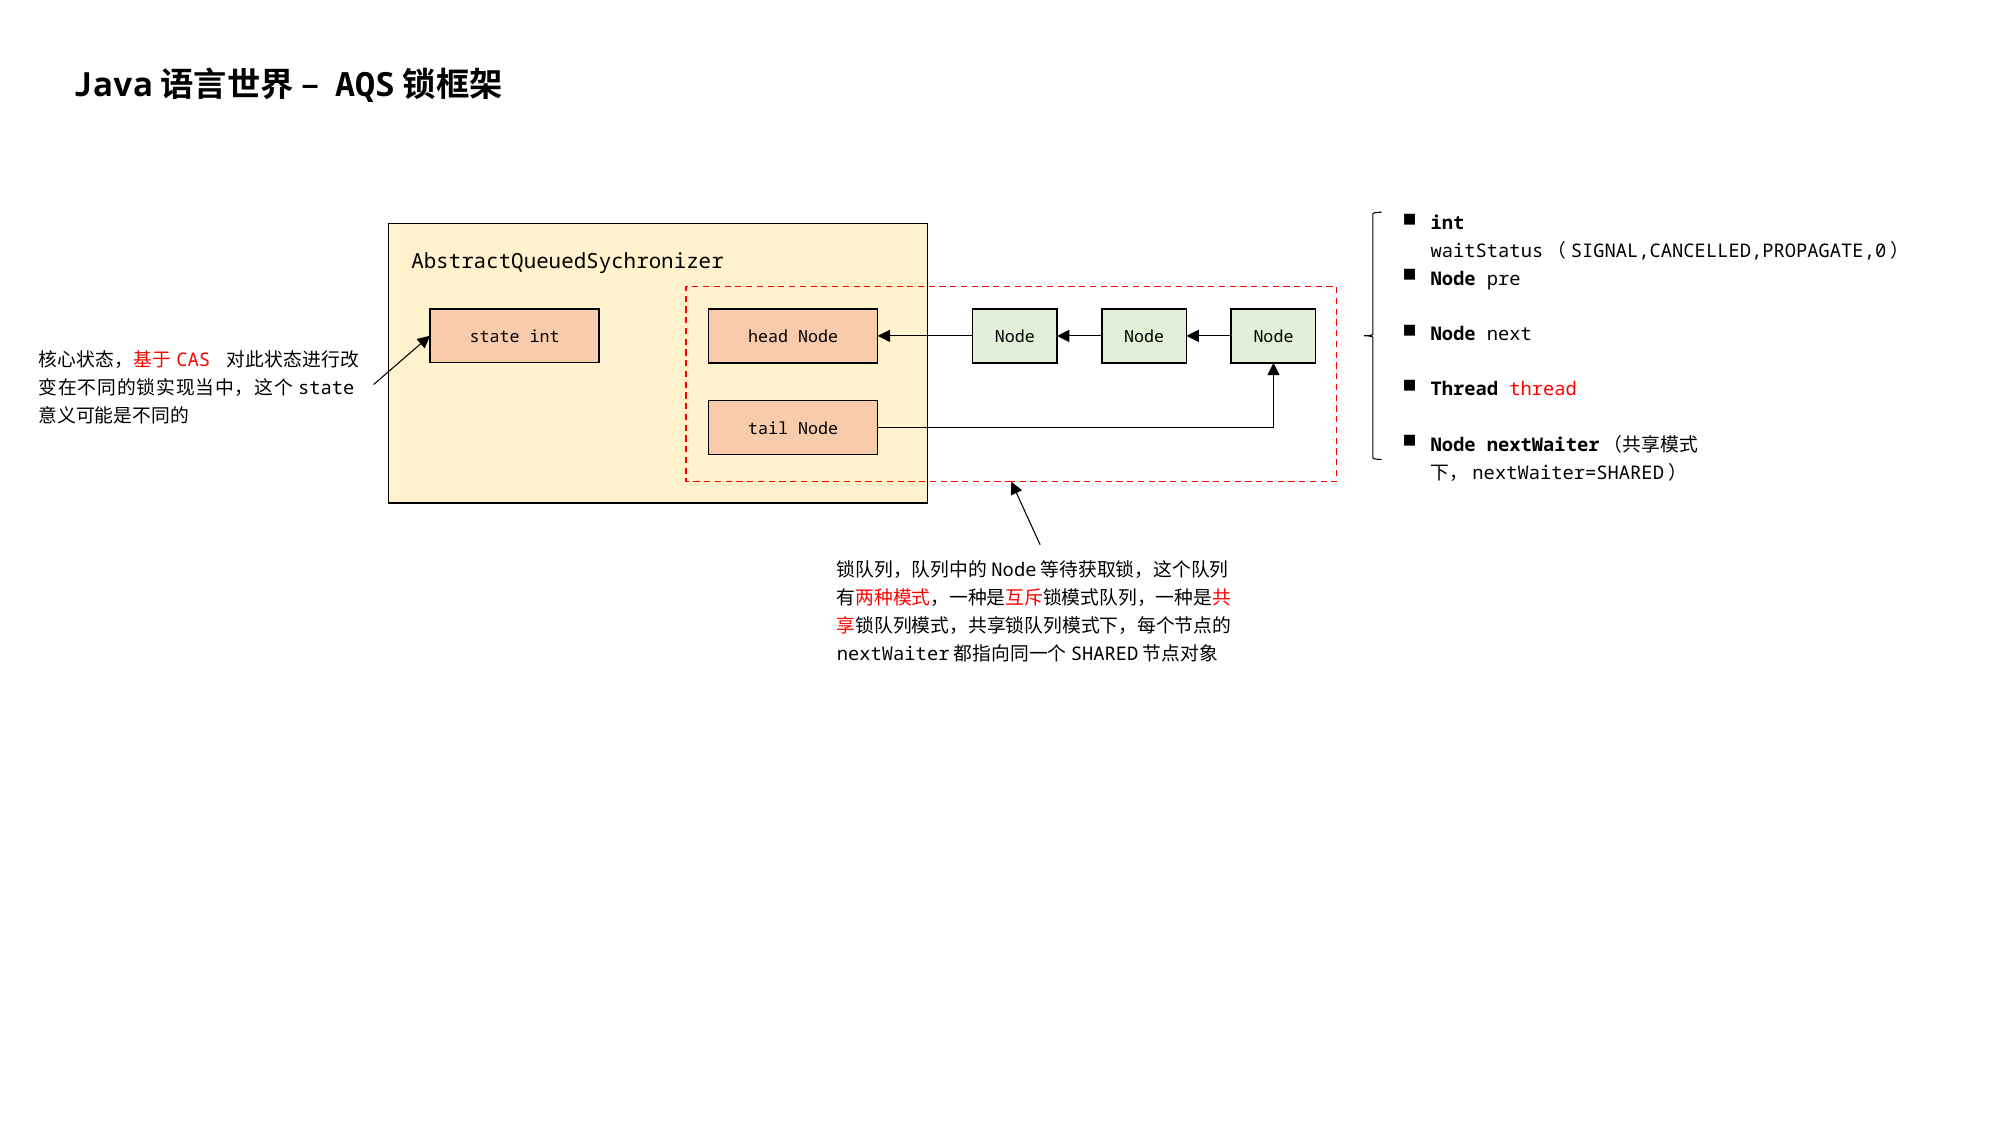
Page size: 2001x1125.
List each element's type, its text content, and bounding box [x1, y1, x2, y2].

text_box [388, 223, 929, 504]
text_box Node next [1387, 308, 1612, 352]
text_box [1011, 481, 1041, 545]
text_box [685, 286, 1338, 483]
text_box Java语言世界 – AQS锁框架 [58, 55, 790, 110]
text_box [373, 335, 431, 384]
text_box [877, 362, 1274, 428]
text_box state int [429, 308, 600, 364]
text_box [1364, 211, 1382, 460]
text_box int waitStatus（SIGNAL,CANCELLED,PROPAGATE,0） [1387, 197, 1955, 269]
text_box 核心状态，基于CAS 对此状态进行改变在不同的锁实现当中，这个state意义可能是不同的 [23, 334, 374, 434]
text_box 锁队列，队列中的Node等待获取锁，这个队列有两种模式，一种是互斥锁模式队列，一种是共享锁队列模式，共享锁队列模式下，每个节点的nextWaiter都指向同一个SHARED节点对象 [822, 544, 1259, 672]
text_box Node nextWaiter（共享模式下，nextWaiter=SHARED） [1387, 419, 1955, 491]
text_box AbstractQueuedSychronizer [396, 234, 757, 281]
text_box Thread thread [1387, 363, 1612, 407]
text_box Node pre [1387, 253, 1612, 296]
